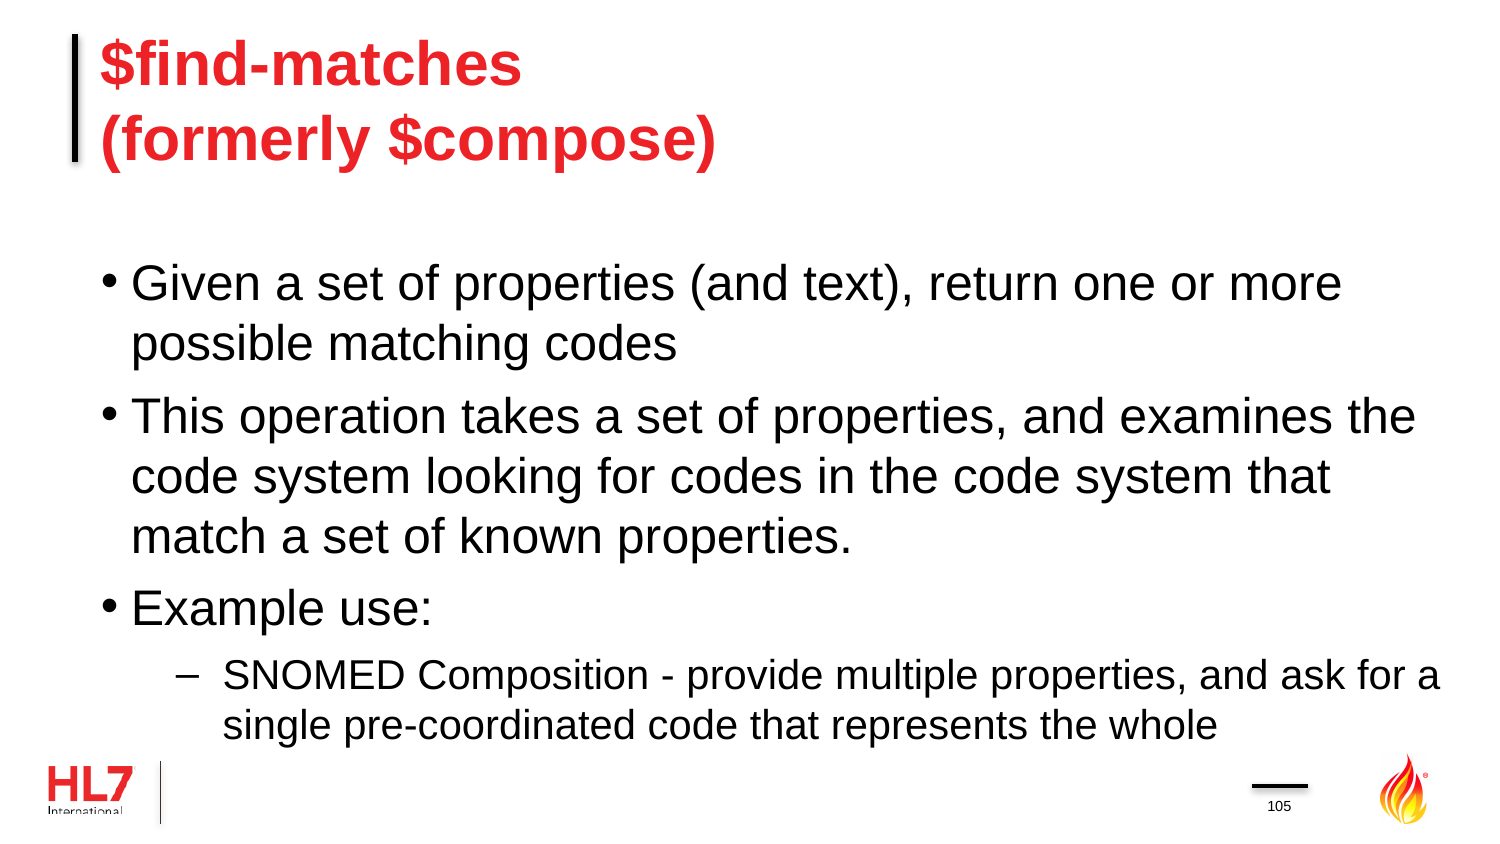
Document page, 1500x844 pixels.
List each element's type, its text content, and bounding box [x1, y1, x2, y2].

title $find-matches (formerly $compose) [100, 33, 1451, 163]
list Given a set of properties (and text), return one or more possible matching codes This operation takes a set of properties, and examines the code system looking for codes in the code system that match a set of known properties. Example use: SNOMED Composition - provide multiple properties, and ask for a single pre-coordinated code that represents the whole [100, 250, 1451, 731]
slide_number 105 [1257, 788, 1302, 815]
picture [1380, 753, 1428, 824]
